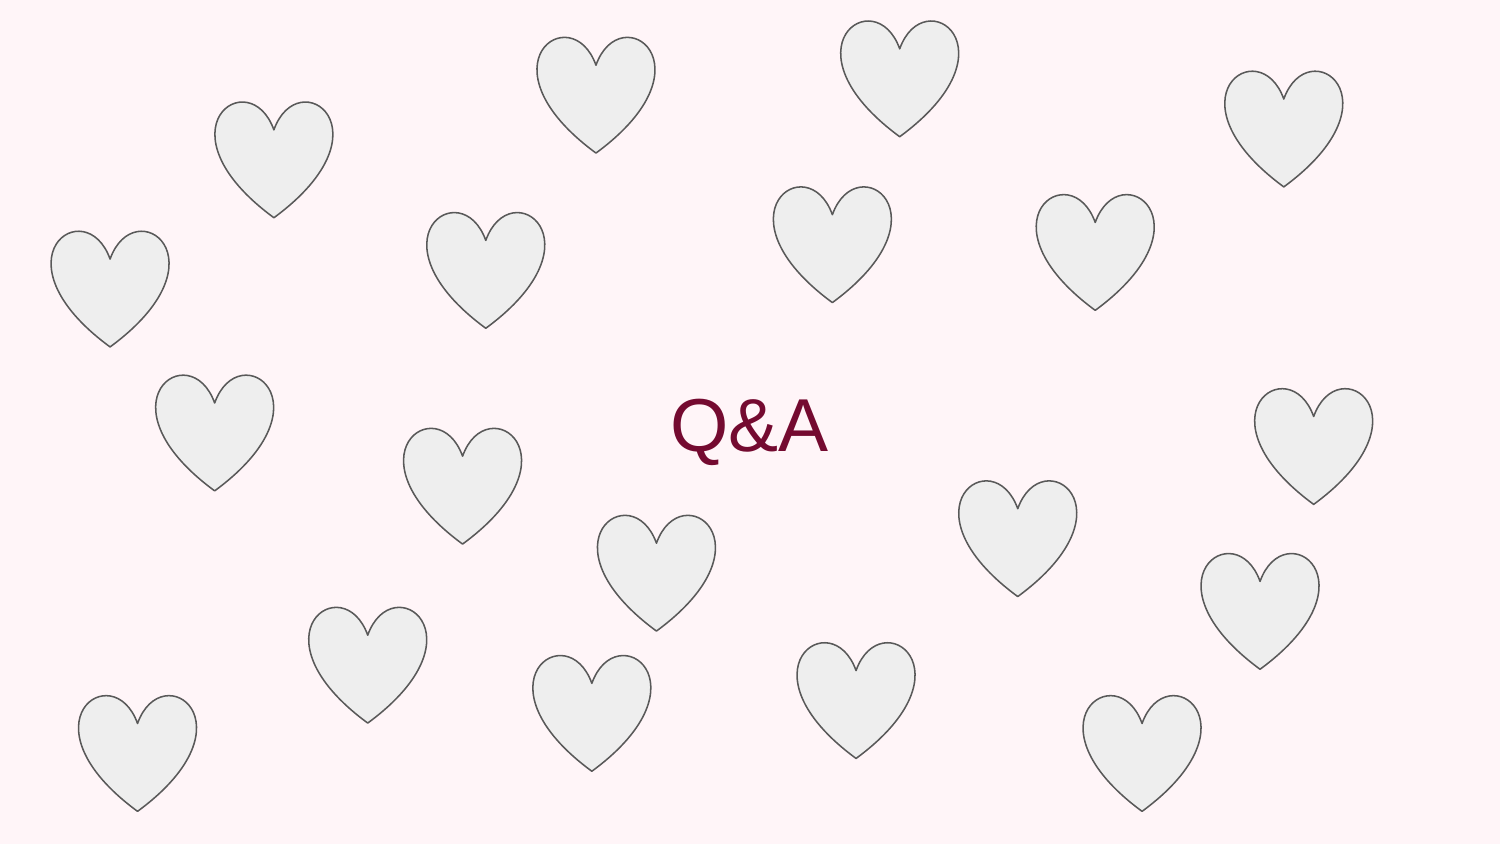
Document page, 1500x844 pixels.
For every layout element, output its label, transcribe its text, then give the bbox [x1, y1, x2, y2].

text_box [214, 102, 333, 218]
text_box [78, 695, 197, 812]
text_box [308, 607, 427, 724]
text_box [1201, 553, 1320, 670]
title Q&A [51, 352, 1449, 491]
text_box [1083, 695, 1202, 812]
text_box [51, 231, 170, 347]
text_box [155, 375, 274, 491]
text_box [958, 480, 1077, 597]
text_box [403, 428, 522, 545]
text_box [1224, 71, 1343, 187]
text_box [797, 642, 916, 759]
text_box [1254, 388, 1373, 505]
text_box [840, 21, 959, 137]
text_box [532, 655, 651, 772]
text_box [426, 212, 545, 329]
text_box [773, 186, 892, 303]
text_box [1036, 194, 1155, 311]
text_box [597, 515, 716, 632]
text_box [536, 37, 655, 154]
